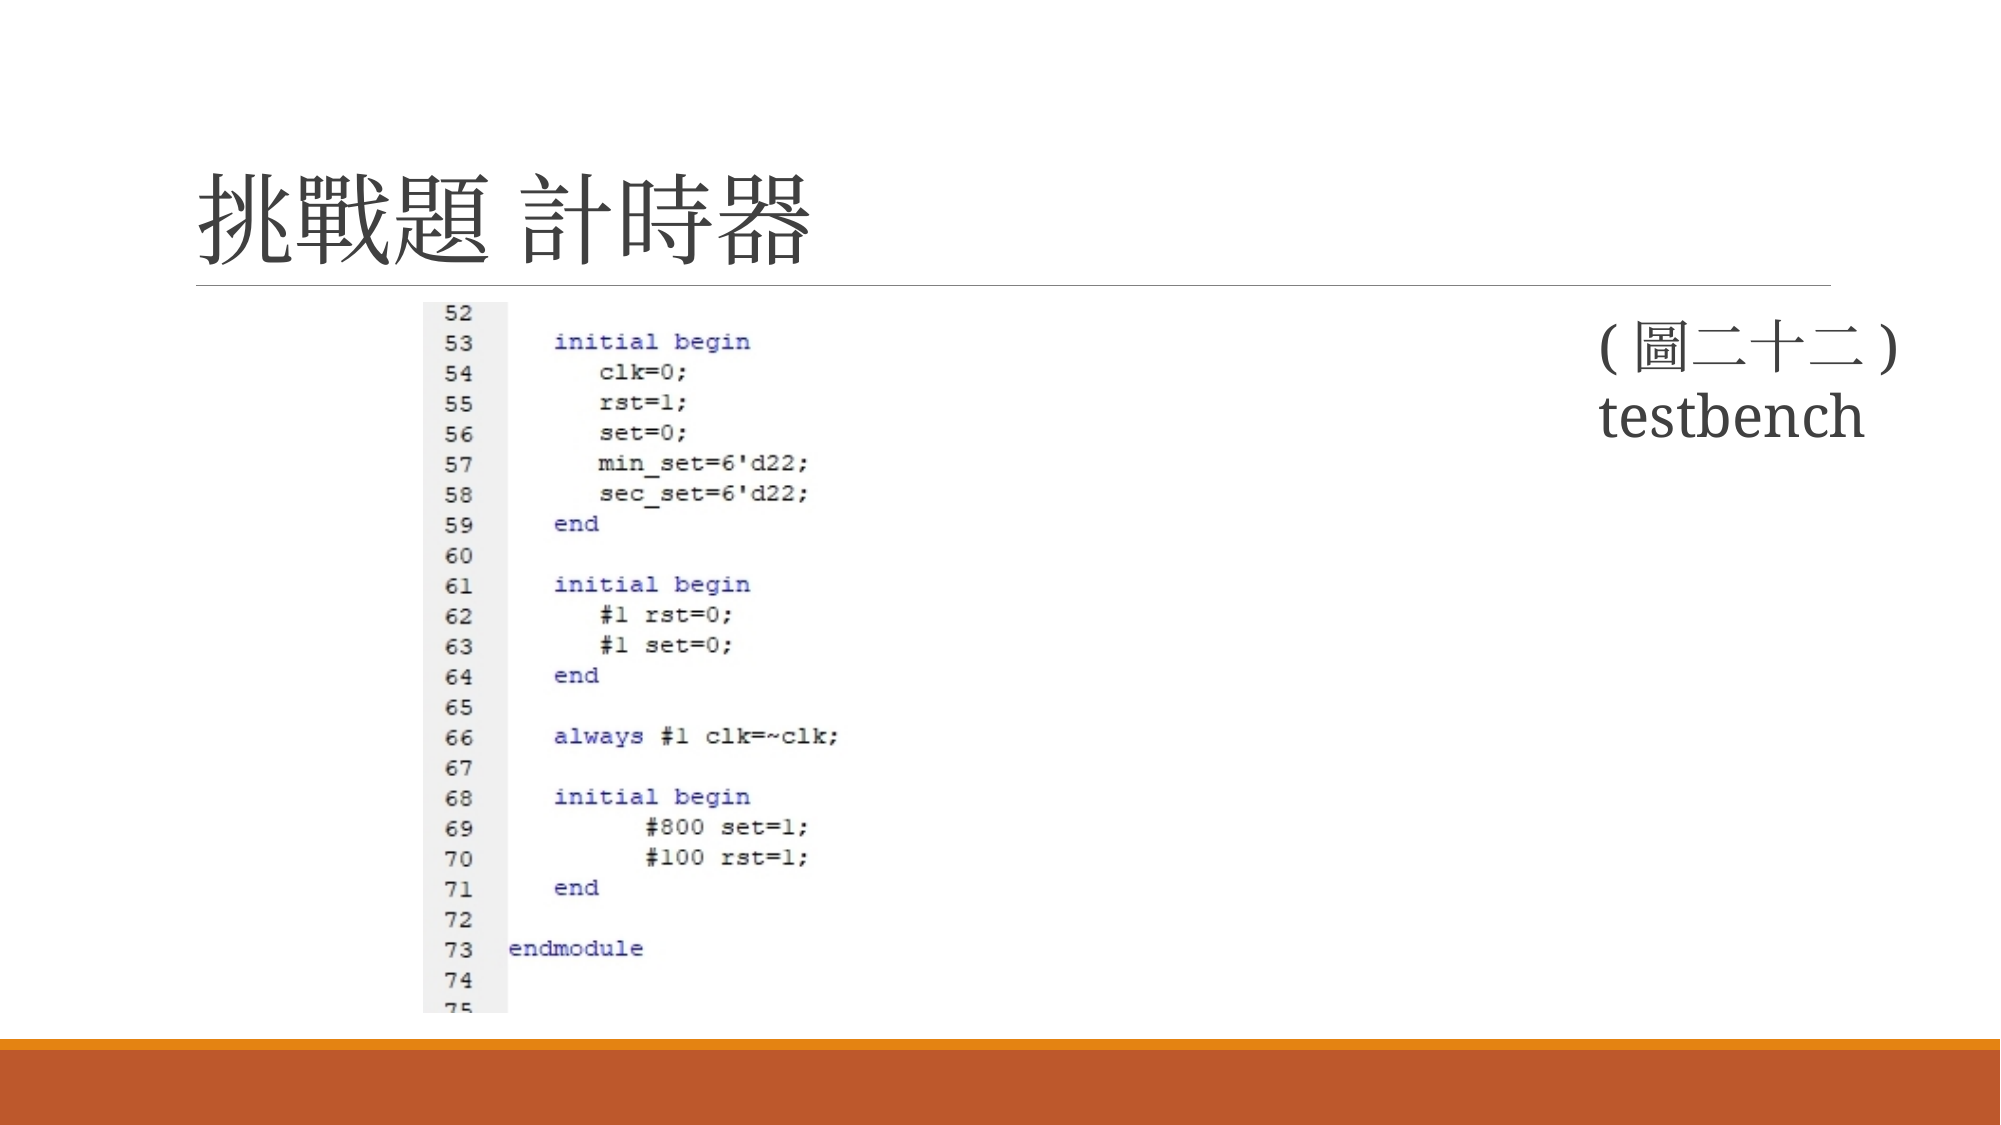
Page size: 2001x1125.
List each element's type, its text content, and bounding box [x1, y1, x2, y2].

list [423, 301, 1587, 1013]
text_box (圖二十二) testbench [1593, 302, 1915, 457]
title 挑戰題 計時器 [180, 47, 1830, 285]
